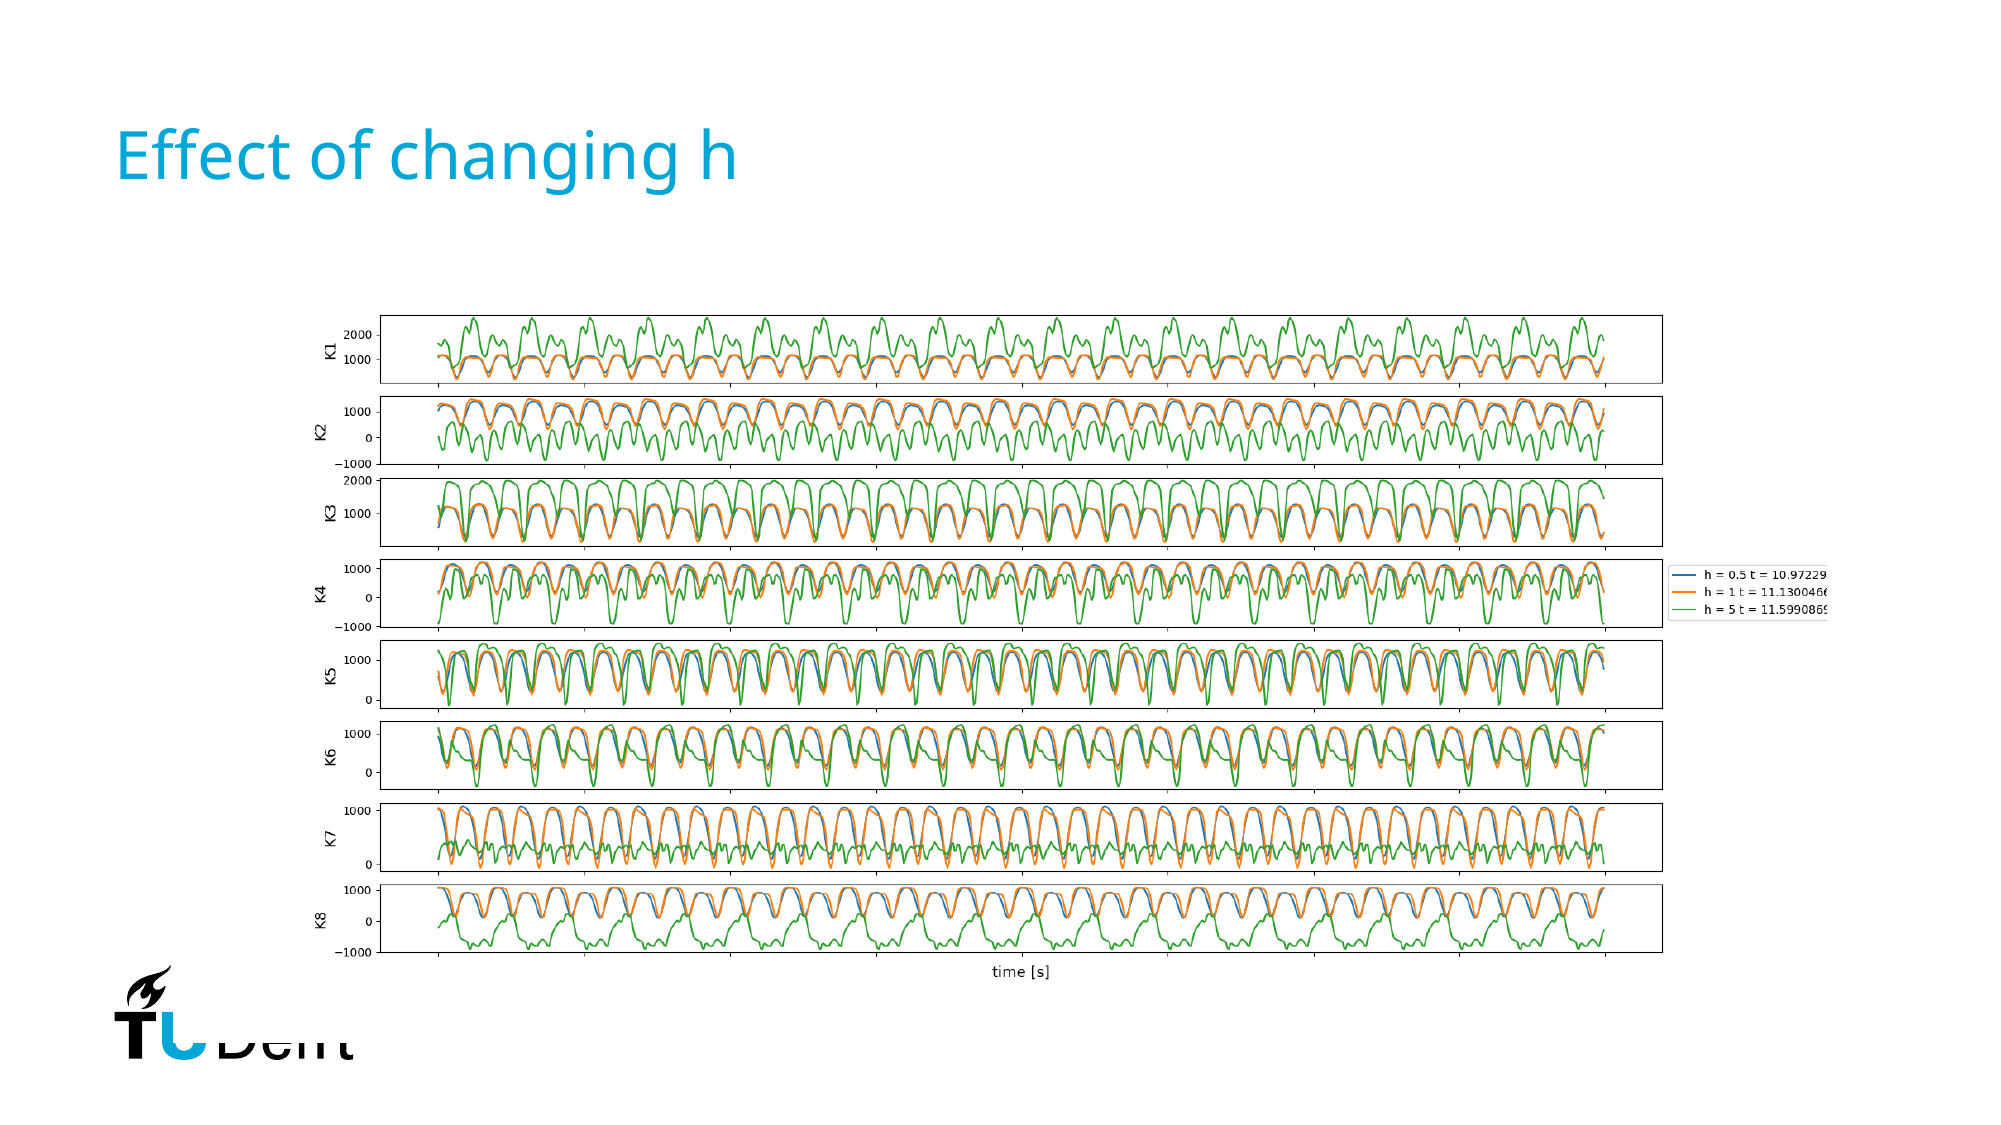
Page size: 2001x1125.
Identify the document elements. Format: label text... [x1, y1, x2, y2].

title Effect of changing h [114, 121, 1883, 203]
picture [172, 215, 1827, 1043]
